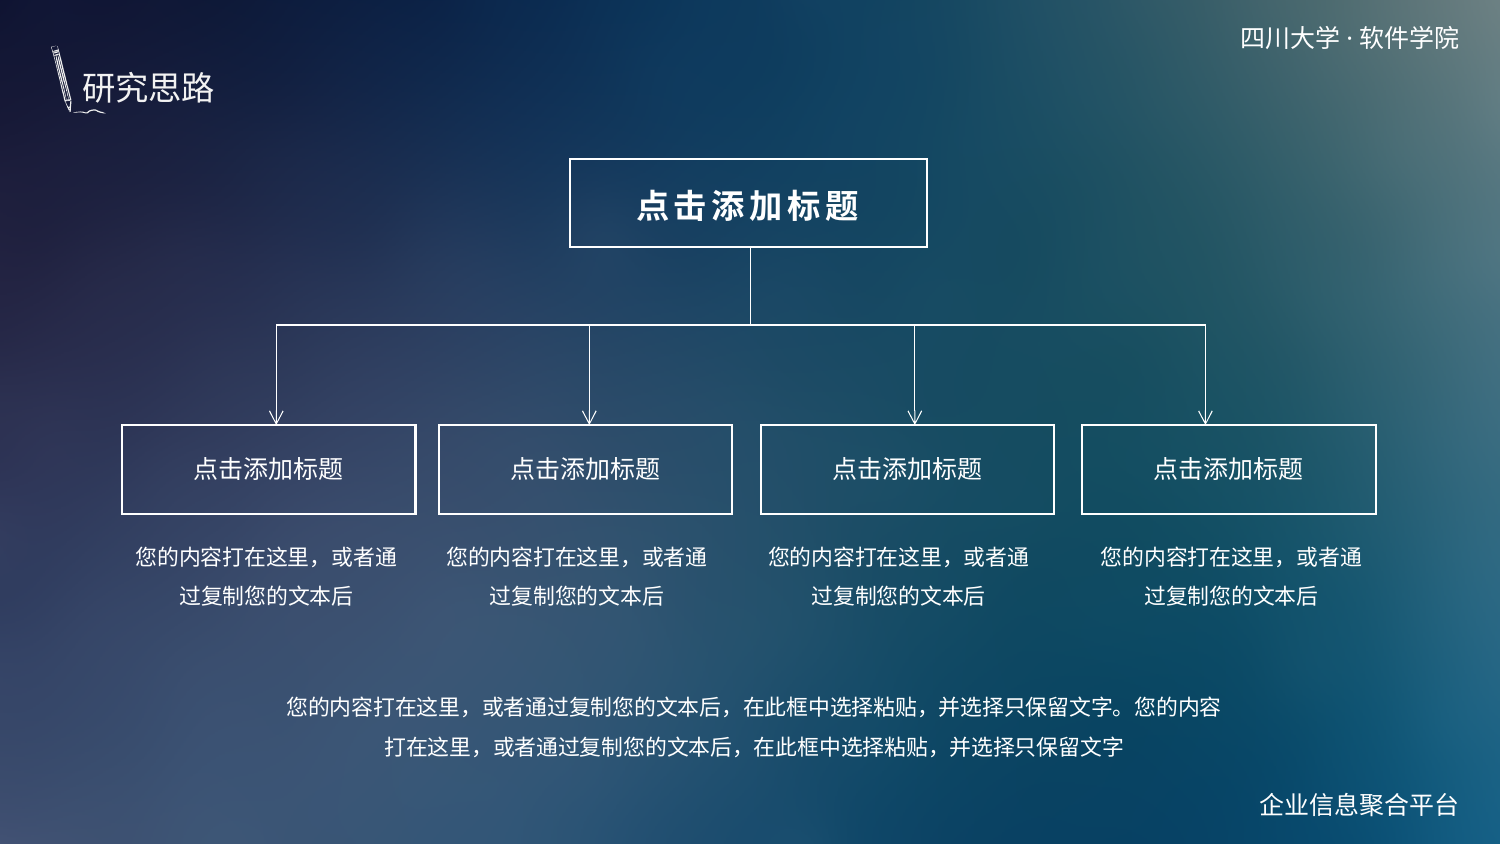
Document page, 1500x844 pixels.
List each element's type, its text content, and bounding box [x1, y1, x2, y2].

text_box 您的内容打在这里，或者通过复制您的文本后 [110, 522, 421, 617]
text_box 您的内容打在这里，或者通过复制您的文本后，在此框中选择粘贴，并选择只保留文字。您的内容打在这里，或者通过复制您的文本后，在此框中选择粘贴，并选择只保留文字 [262, 673, 1246, 767]
picture [0, 0, 1500, 844]
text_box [122, 158, 1376, 514]
text_box 您的内容打在这里，或者通过复制您的文本后 [743, 522, 1054, 617]
text_box 您的内容打在这里，或者通过复制您的文本后 [421, 522, 733, 617]
text_box 研究思路 [67, 59, 357, 115]
text_box 您的内容打在这里，或者通过复制您的文本后 [1076, 522, 1387, 617]
